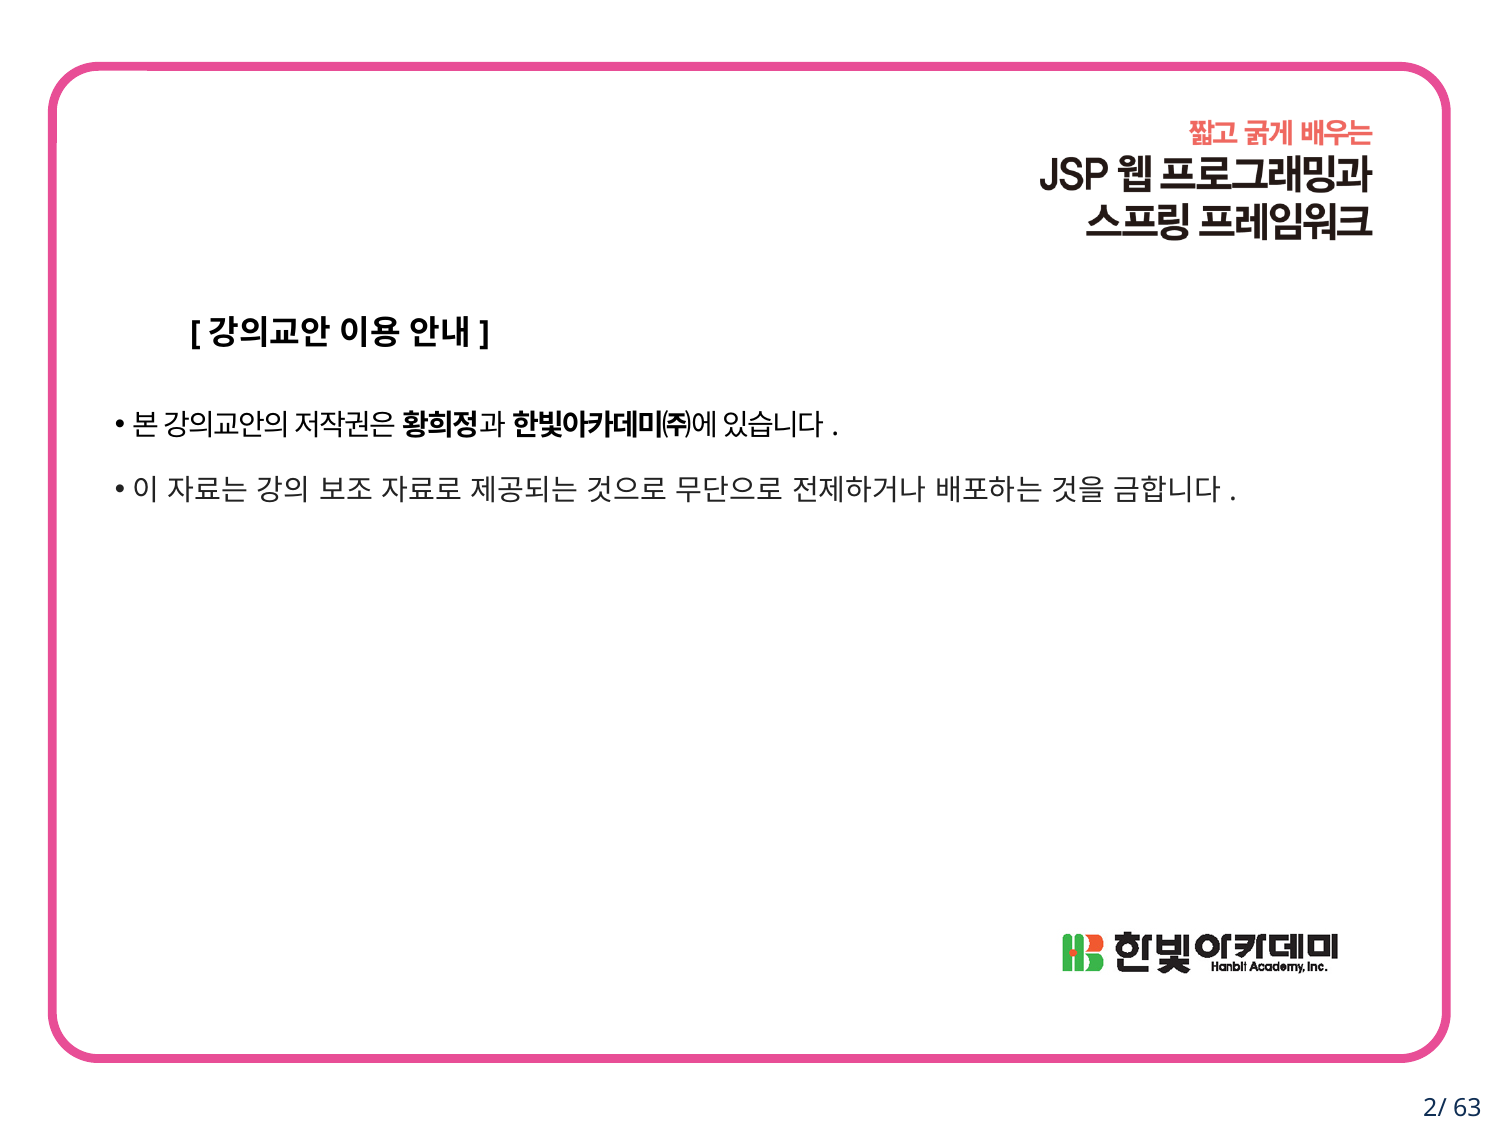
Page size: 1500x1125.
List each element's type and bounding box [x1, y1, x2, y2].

picture [1056, 928, 1341, 976]
picture [1021, 101, 1382, 249]
